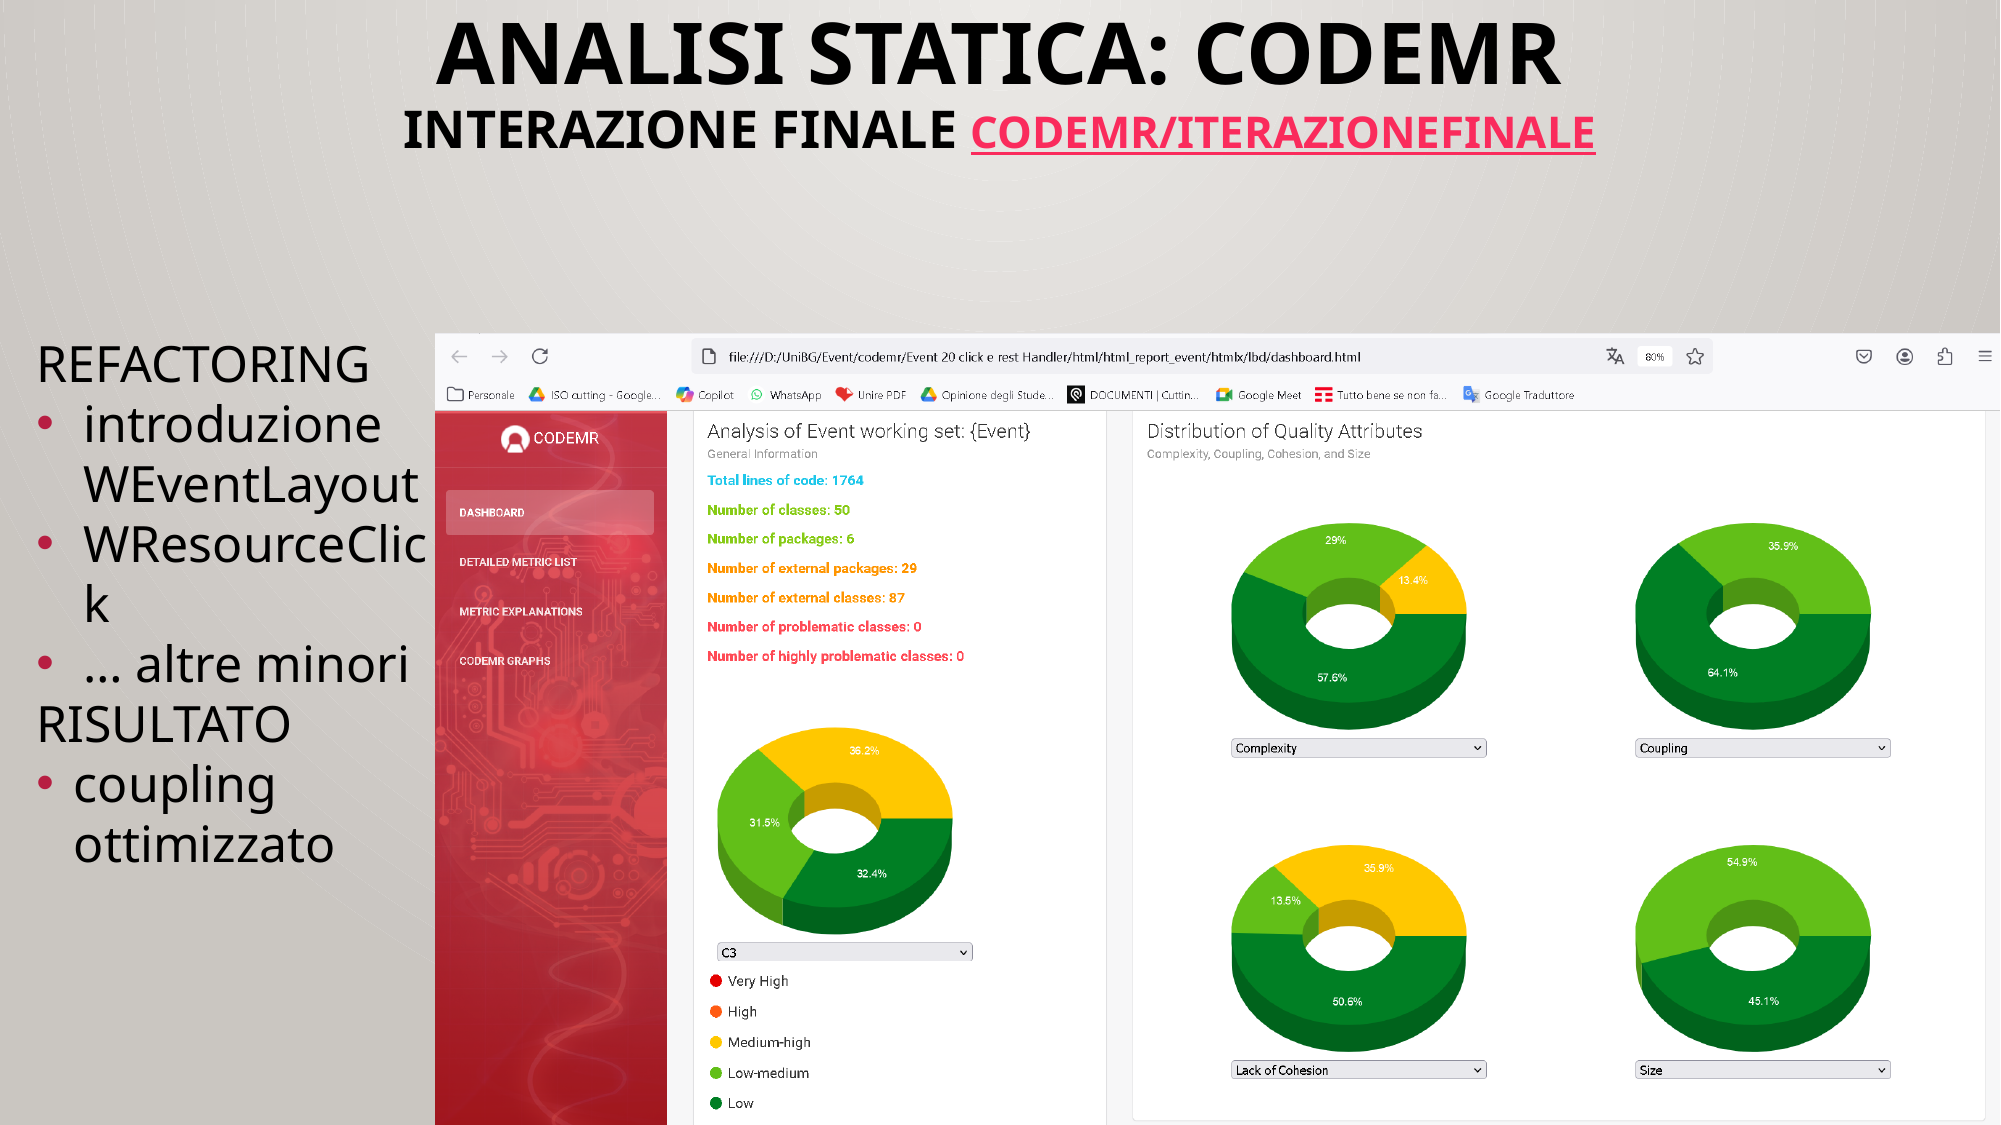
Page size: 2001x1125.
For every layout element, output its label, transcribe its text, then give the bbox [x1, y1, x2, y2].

picture [434, 333, 2000, 1125]
text_box Analisi STATICA: codemr INTERAZIONE FINALE CodeMr/iterazionefinale [0, 0, 2000, 173]
text_box REFACTORING introduzione WEventLayout WResourceClick … altre minori RISULTATO coupling ottimizzato [21, 324, 462, 1106]
